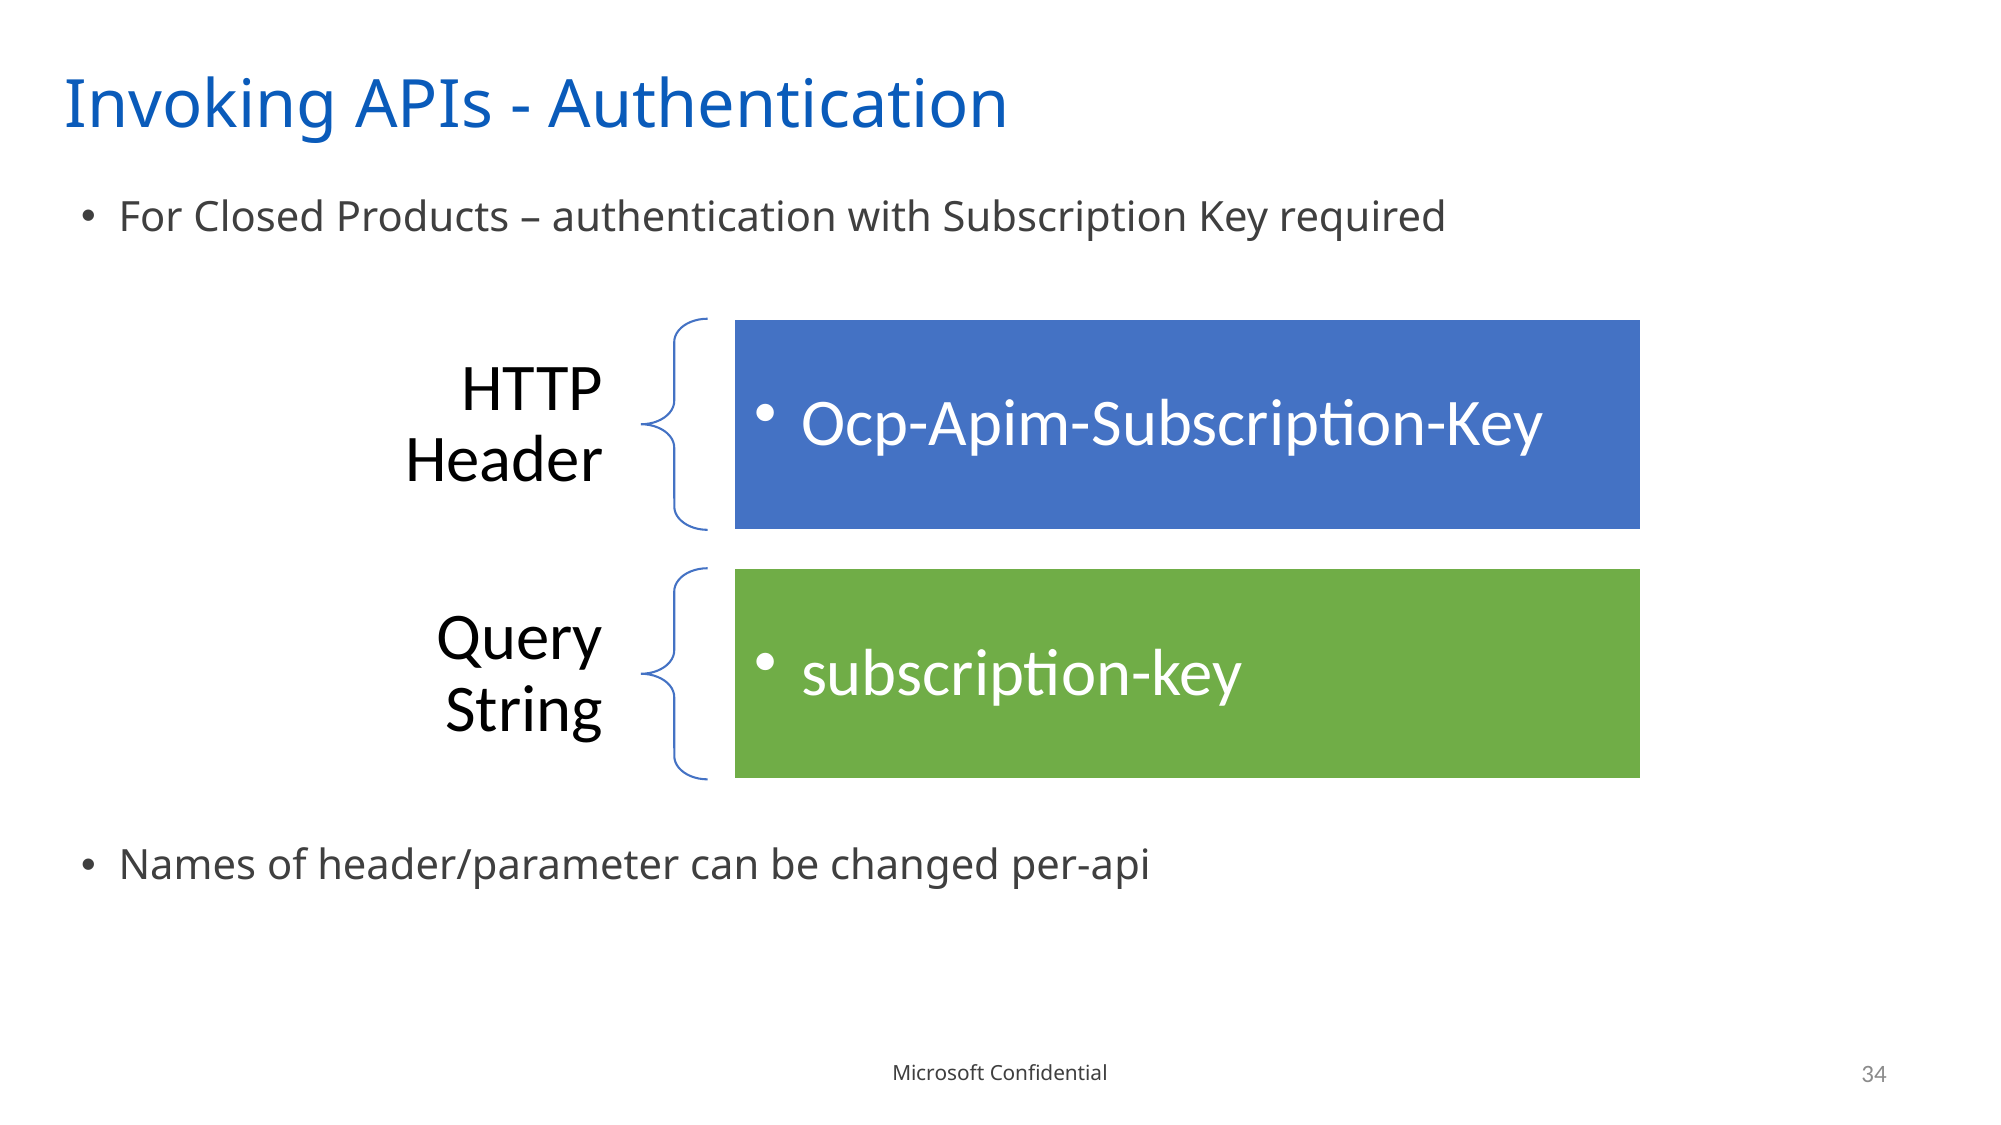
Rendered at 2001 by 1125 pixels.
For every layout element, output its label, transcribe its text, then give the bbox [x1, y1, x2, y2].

title Invoking APIs - Authentication [49, 49, 1899, 162]
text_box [307, 161, 1641, 936]
slide_number 34 [1451, 1042, 1902, 1103]
list For Closed Products – authentication with Subscription Key required Names of header/parameter can be changed per-api [66, 187, 1899, 1001]
